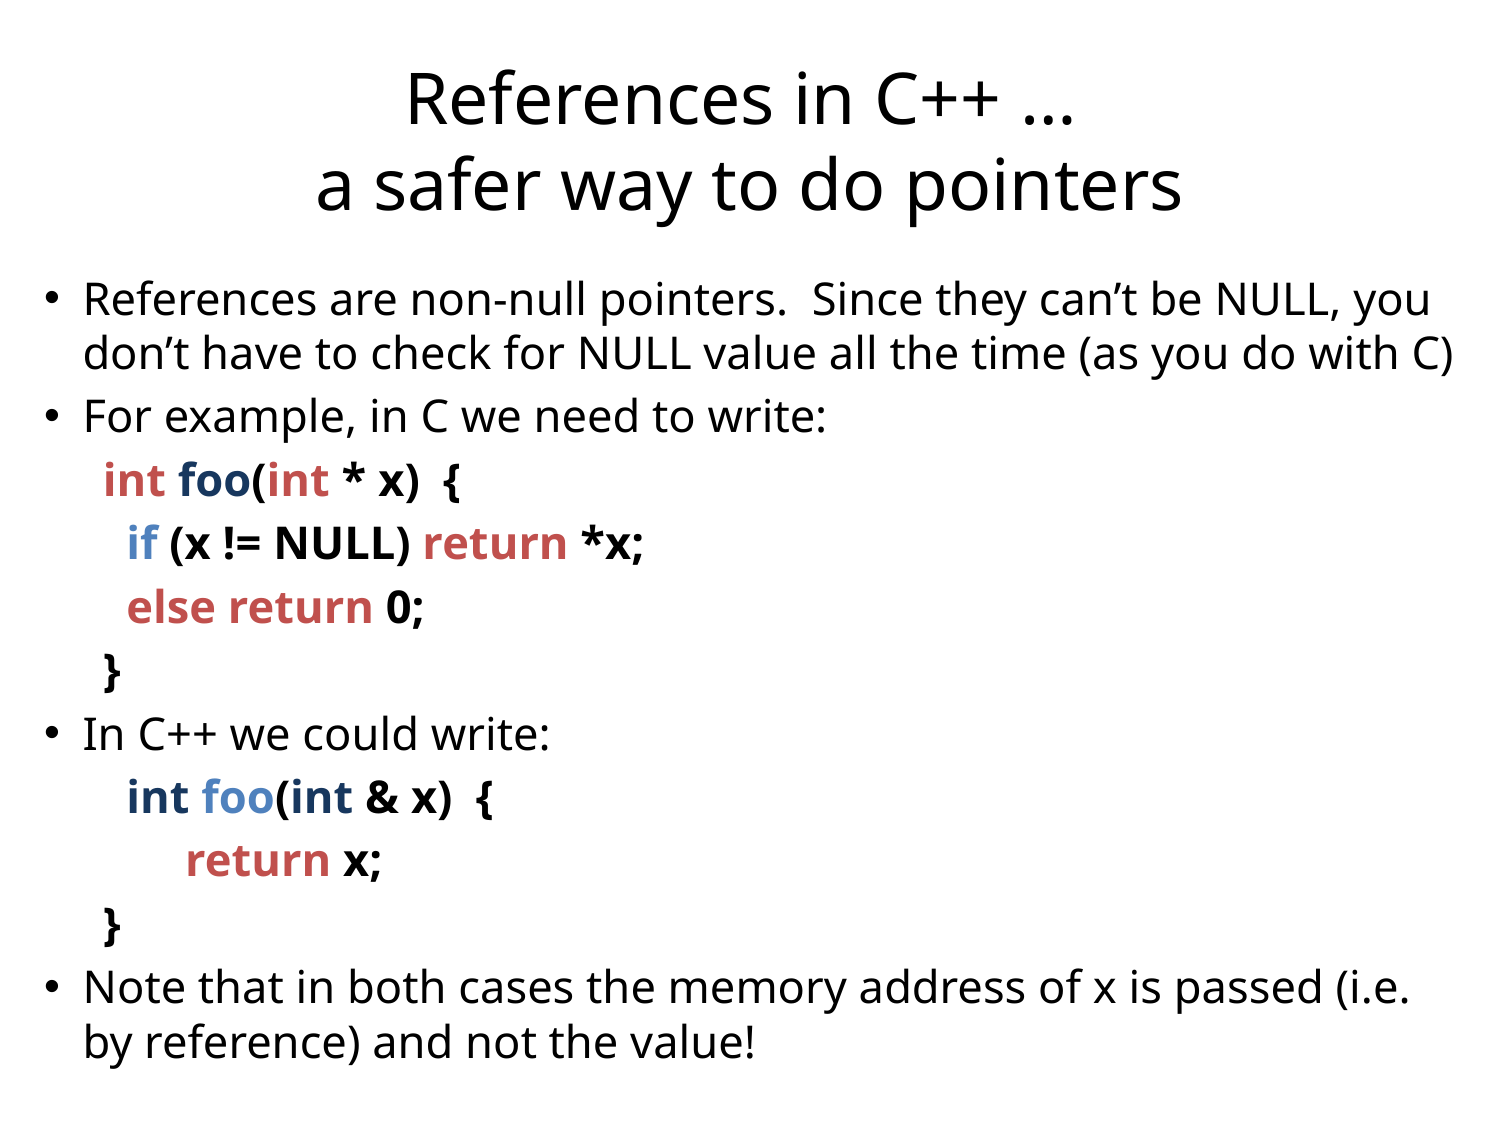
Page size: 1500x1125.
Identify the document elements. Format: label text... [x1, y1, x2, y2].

text_box References in C++ … a safer way to do pointers [17, 45, 1483, 233]
text_box References are non-null pointers. Since they can’t be NULL, you don’t have to check for NULL value all the time (as you do with C) For example, in C we need to write: int foo(int * x) { if (x != NULL) return *x; else return 0; } In C++ we could write: int foo(int & x) { return x; } Note that in both cases the memory address of x is passed (i.e. by reference) and not the value! [29, 262, 1471, 1094]
